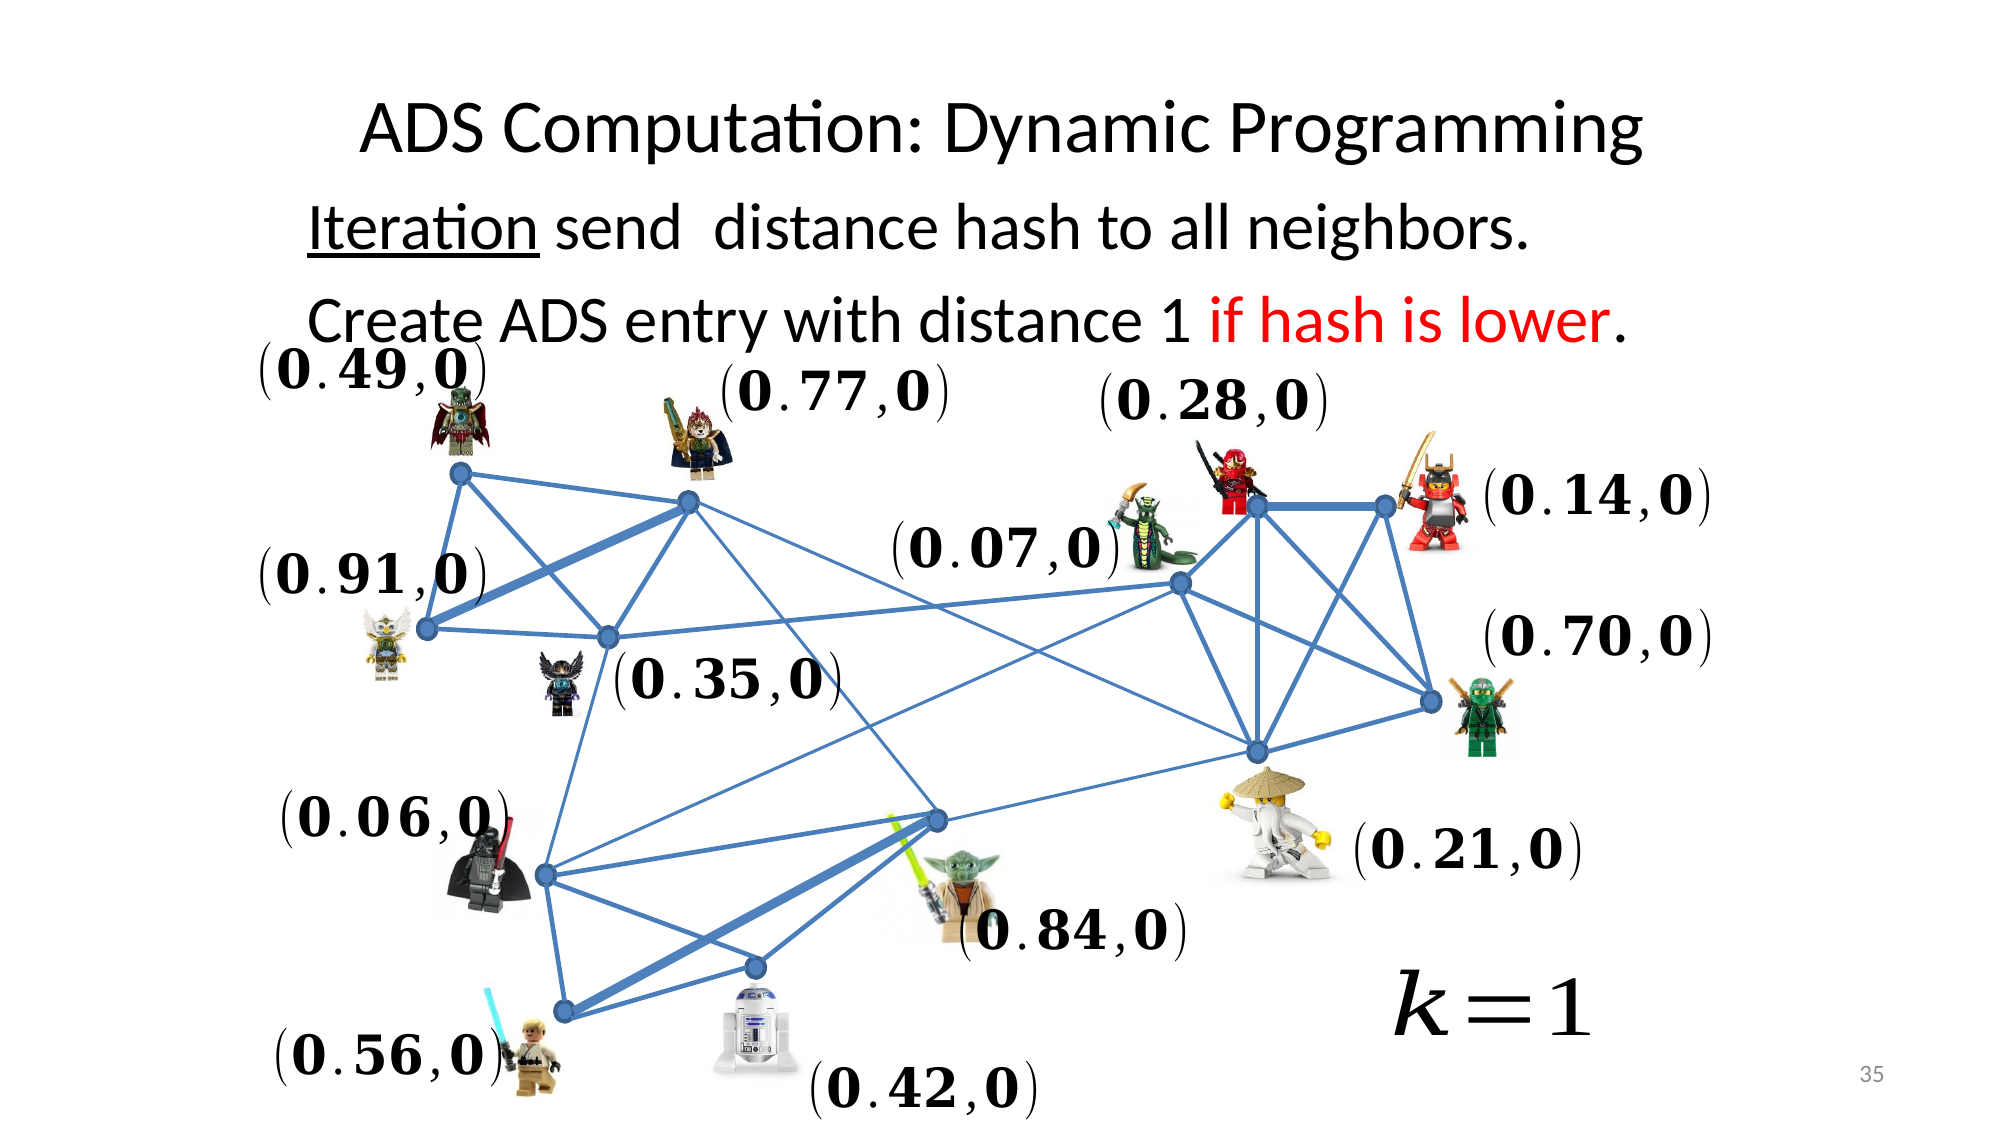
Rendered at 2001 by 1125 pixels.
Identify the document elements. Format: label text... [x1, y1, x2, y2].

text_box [354, 376, 1523, 1101]
slide_number 35 [1525, 1042, 1900, 1103]
title ADS Computation: Dynamic Programming [252, 37, 1753, 208]
